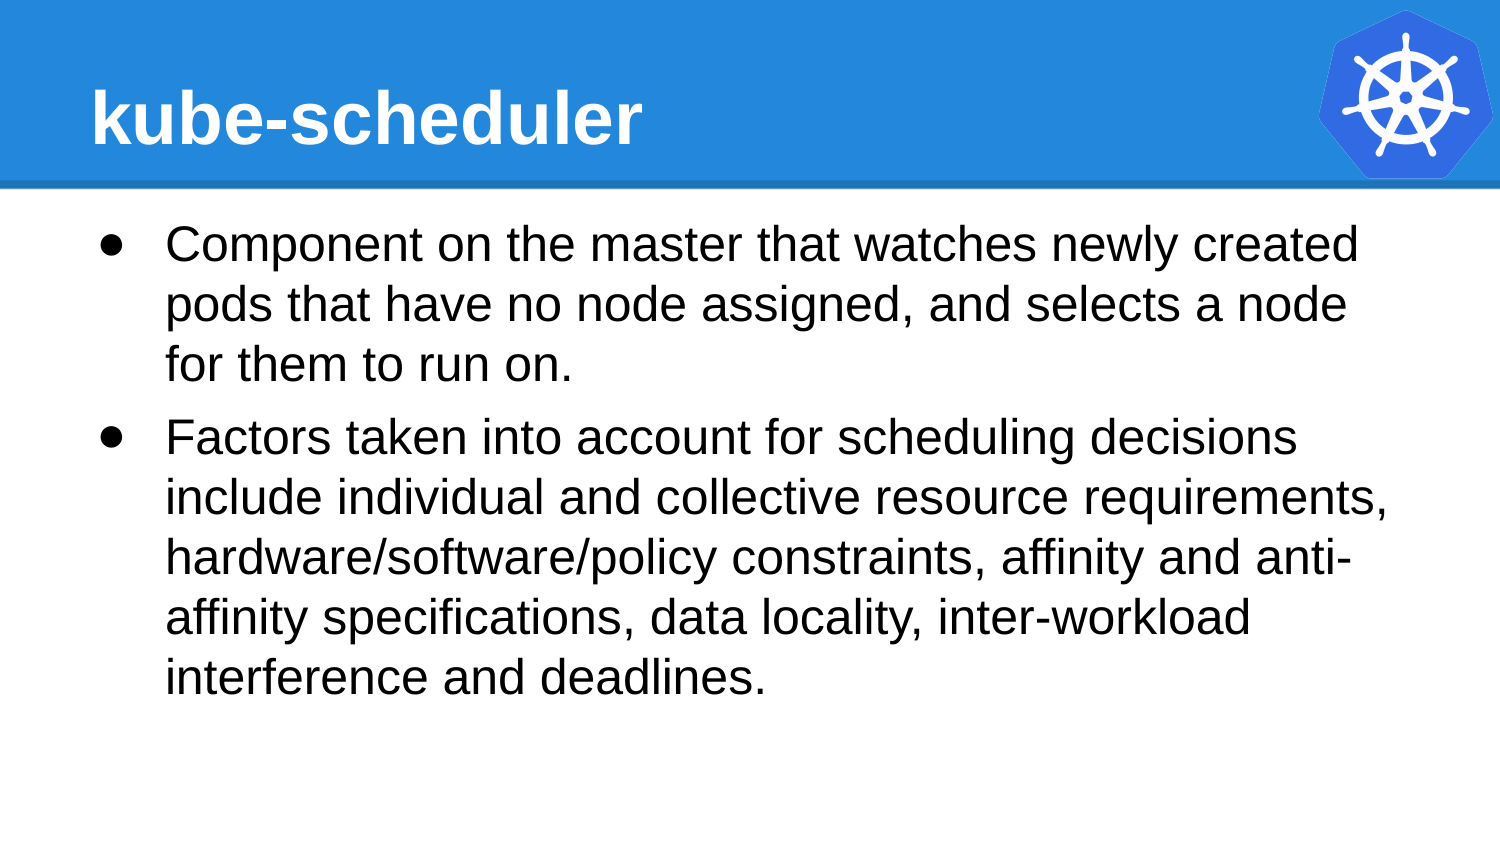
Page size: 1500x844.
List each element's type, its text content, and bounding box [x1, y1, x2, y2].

title kube-scheduler [75, 33, 1425, 175]
picture [1318, 7, 1494, 182]
list Component on the master that watches newly created pods that have no node assigned, and selects a node for them to run on. Factors taken into account for scheduling decisions include individual and collective resource requirements, hardware/software/policy constraints, affinity and anti-affinity specifications, data locality, inter-workload interference and deadlines. [75, 196, 1425, 808]
